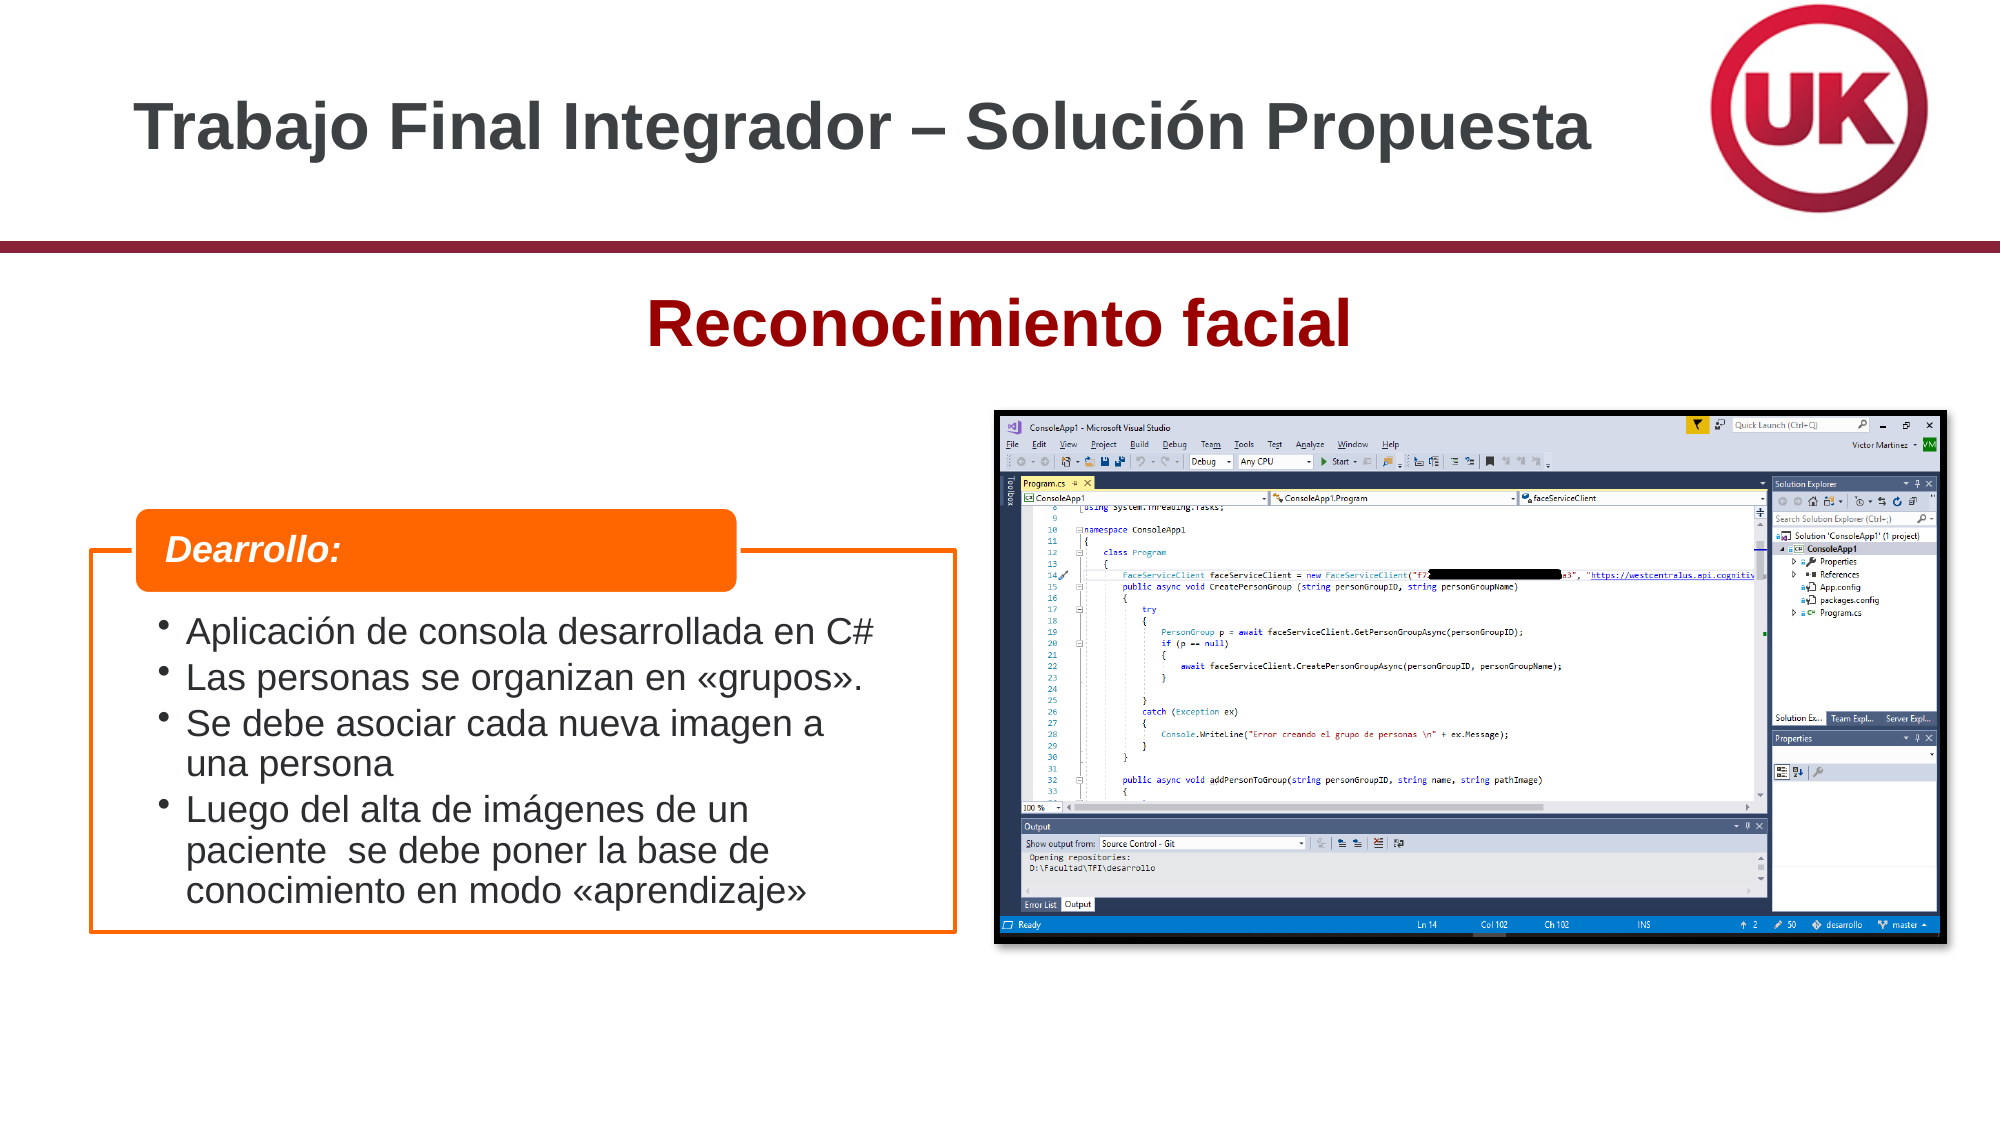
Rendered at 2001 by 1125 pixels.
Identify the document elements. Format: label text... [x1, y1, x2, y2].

picture [999, 415, 1941, 938]
text_box Reconocimiento facial [0, 287, 2000, 392]
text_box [90, 500, 955, 938]
picture [1706, 0, 1936, 220]
title Trabajo Final Integrador – Solución Propuesta [99, 31, 1674, 171]
text_box [0, 243, 2000, 251]
